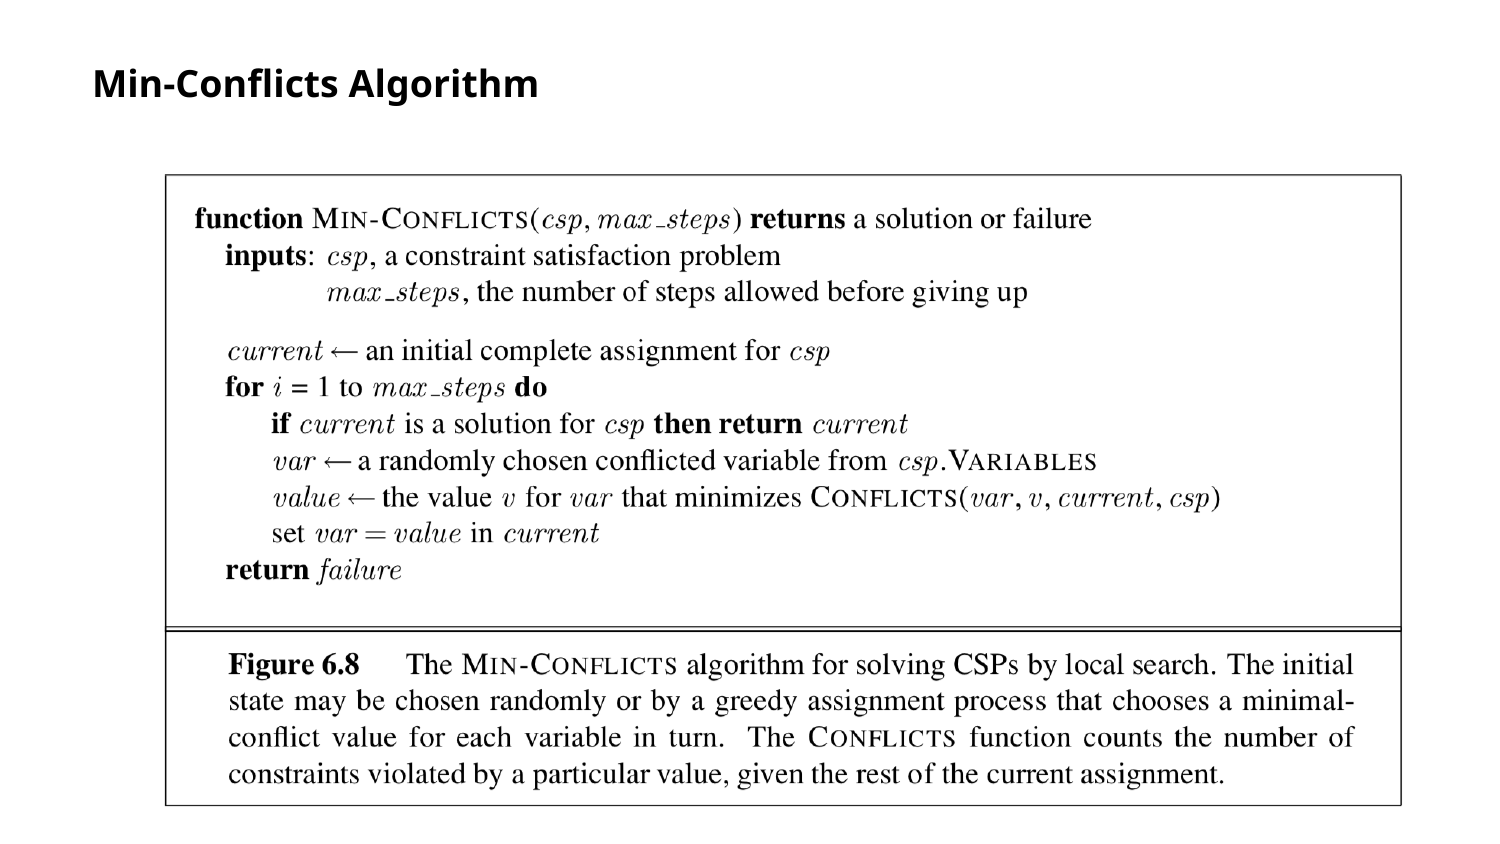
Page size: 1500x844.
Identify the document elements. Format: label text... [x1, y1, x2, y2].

title Min-Conflicts Algorithm [77, 28, 1415, 113]
picture [149, 161, 1413, 819]
